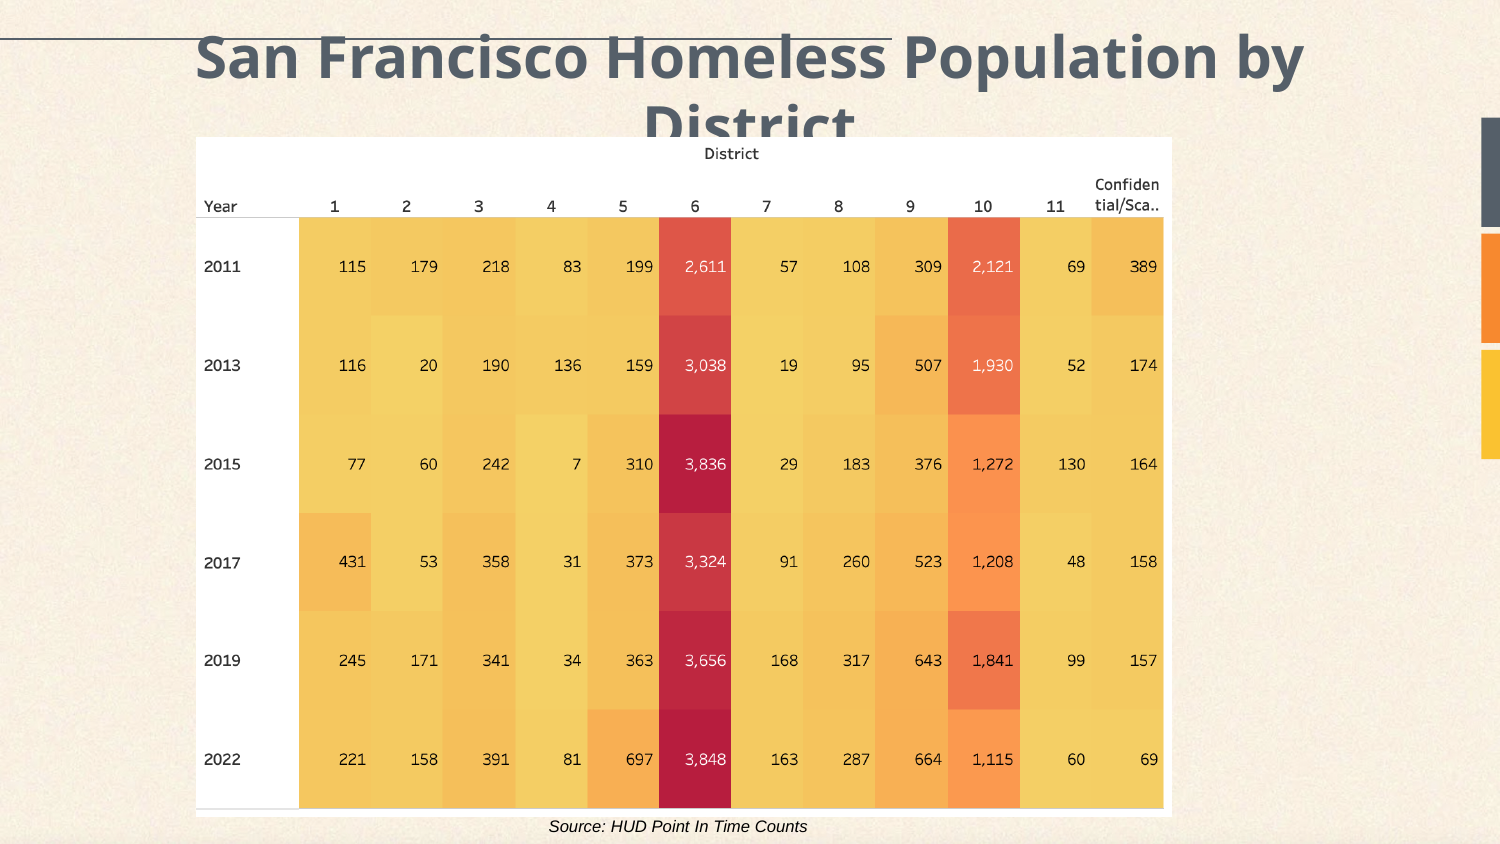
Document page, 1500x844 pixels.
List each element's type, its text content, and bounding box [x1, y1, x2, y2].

title San Francisco Homeless Population by District [88, 43, 1412, 138]
text_box Source: HUD Point In Time Counts [533, 825, 967, 844]
picture [0, 0, 1500, 844]
